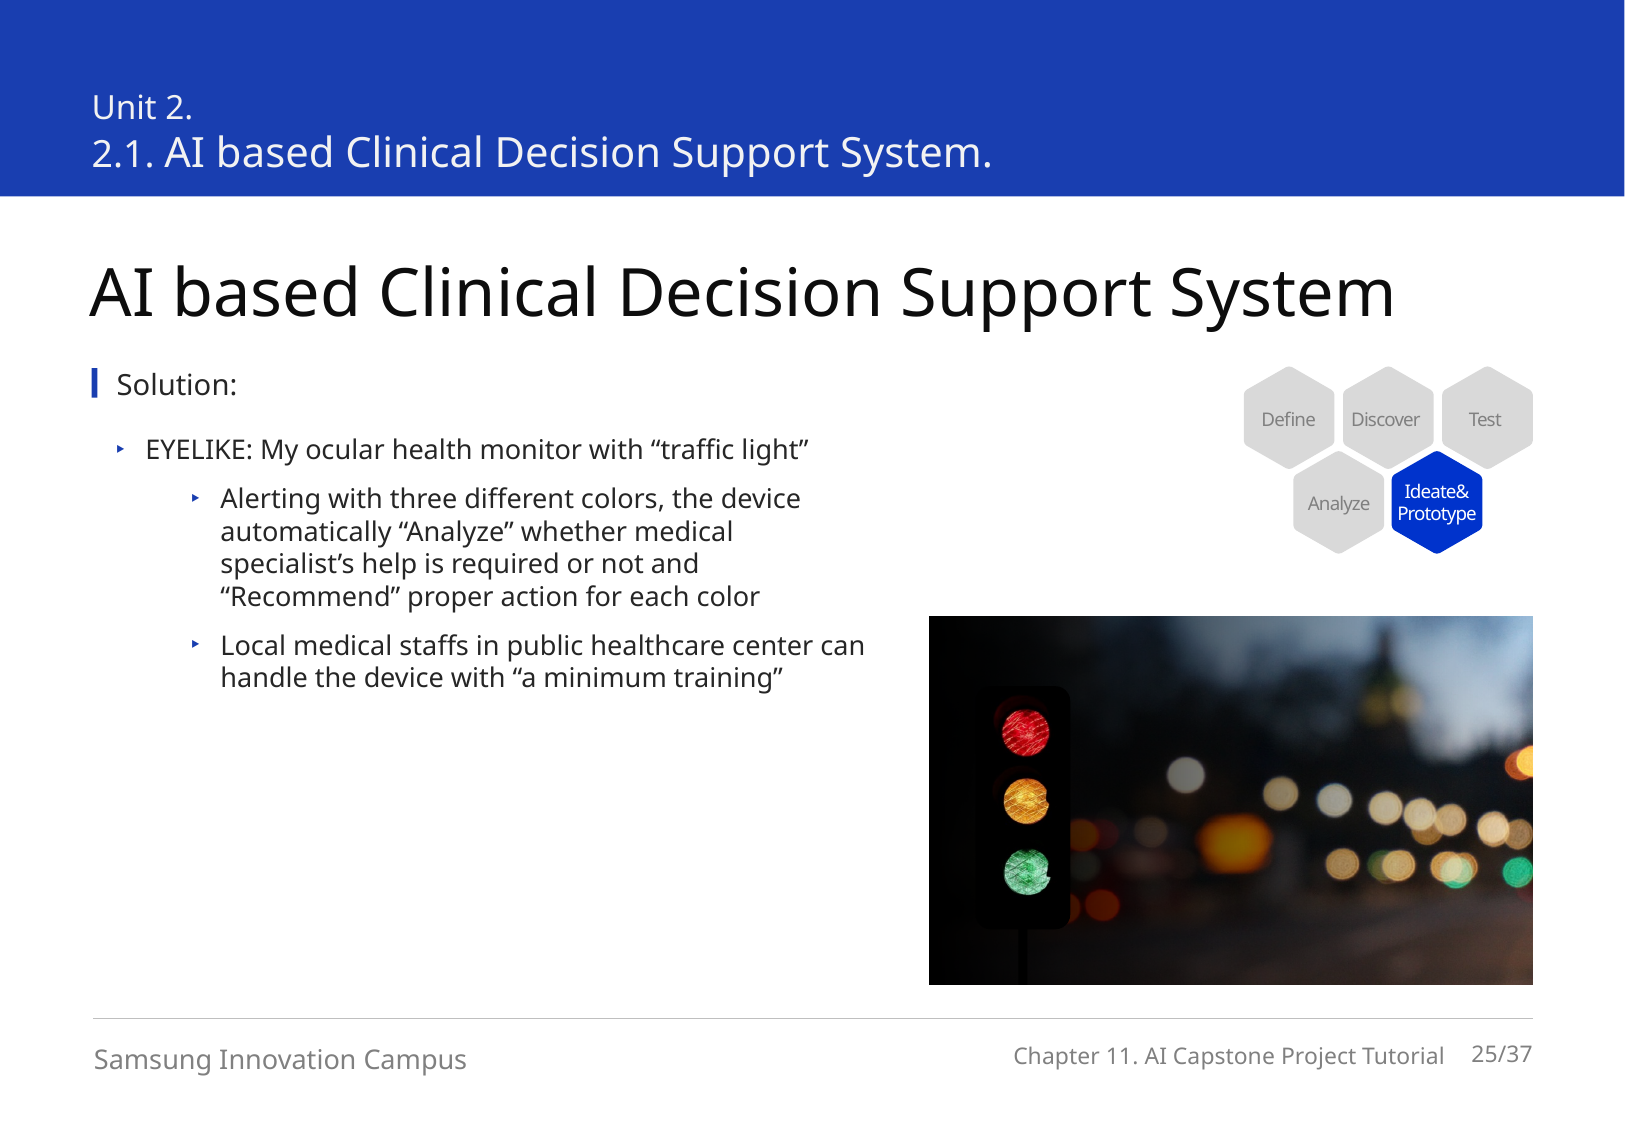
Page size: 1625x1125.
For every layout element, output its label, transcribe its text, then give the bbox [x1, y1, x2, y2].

text_box Unit 2. 2.1. AI based Clinical Decision Support System. [91, 85, 1048, 177]
text_box AI based Clinical Decision Support System [89, 249, 1534, 331]
text_box EYELIKE: My ocular health monitor with “traffic light” Alerting with three different colors, the device automatically “Analyze” whether medical specialist’s help is required or not and “Recommend” proper action for each color Local medical staffs in public healthcare center can handle the device with “a minimum training” [114, 420, 896, 706]
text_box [1243, 366, 1533, 554]
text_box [929, 616, 1533, 986]
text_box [91, 366, 1243, 402]
